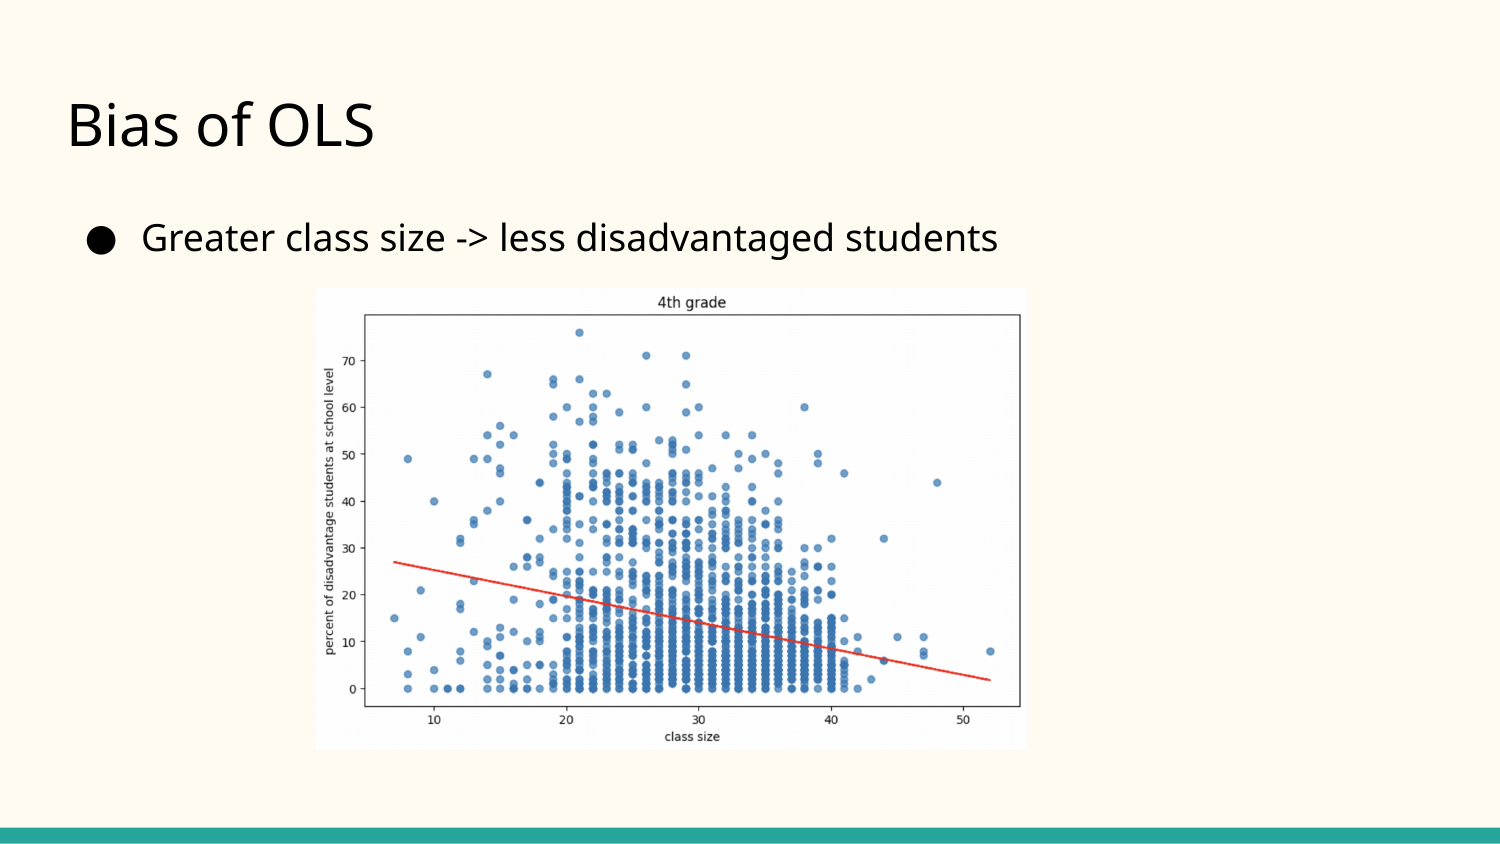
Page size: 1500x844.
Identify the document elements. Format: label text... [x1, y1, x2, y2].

picture [315, 288, 1027, 750]
title Bias of OLS [51, 72, 1449, 174]
list Greater class size -> less disadvantaged students [51, 192, 1449, 750]
